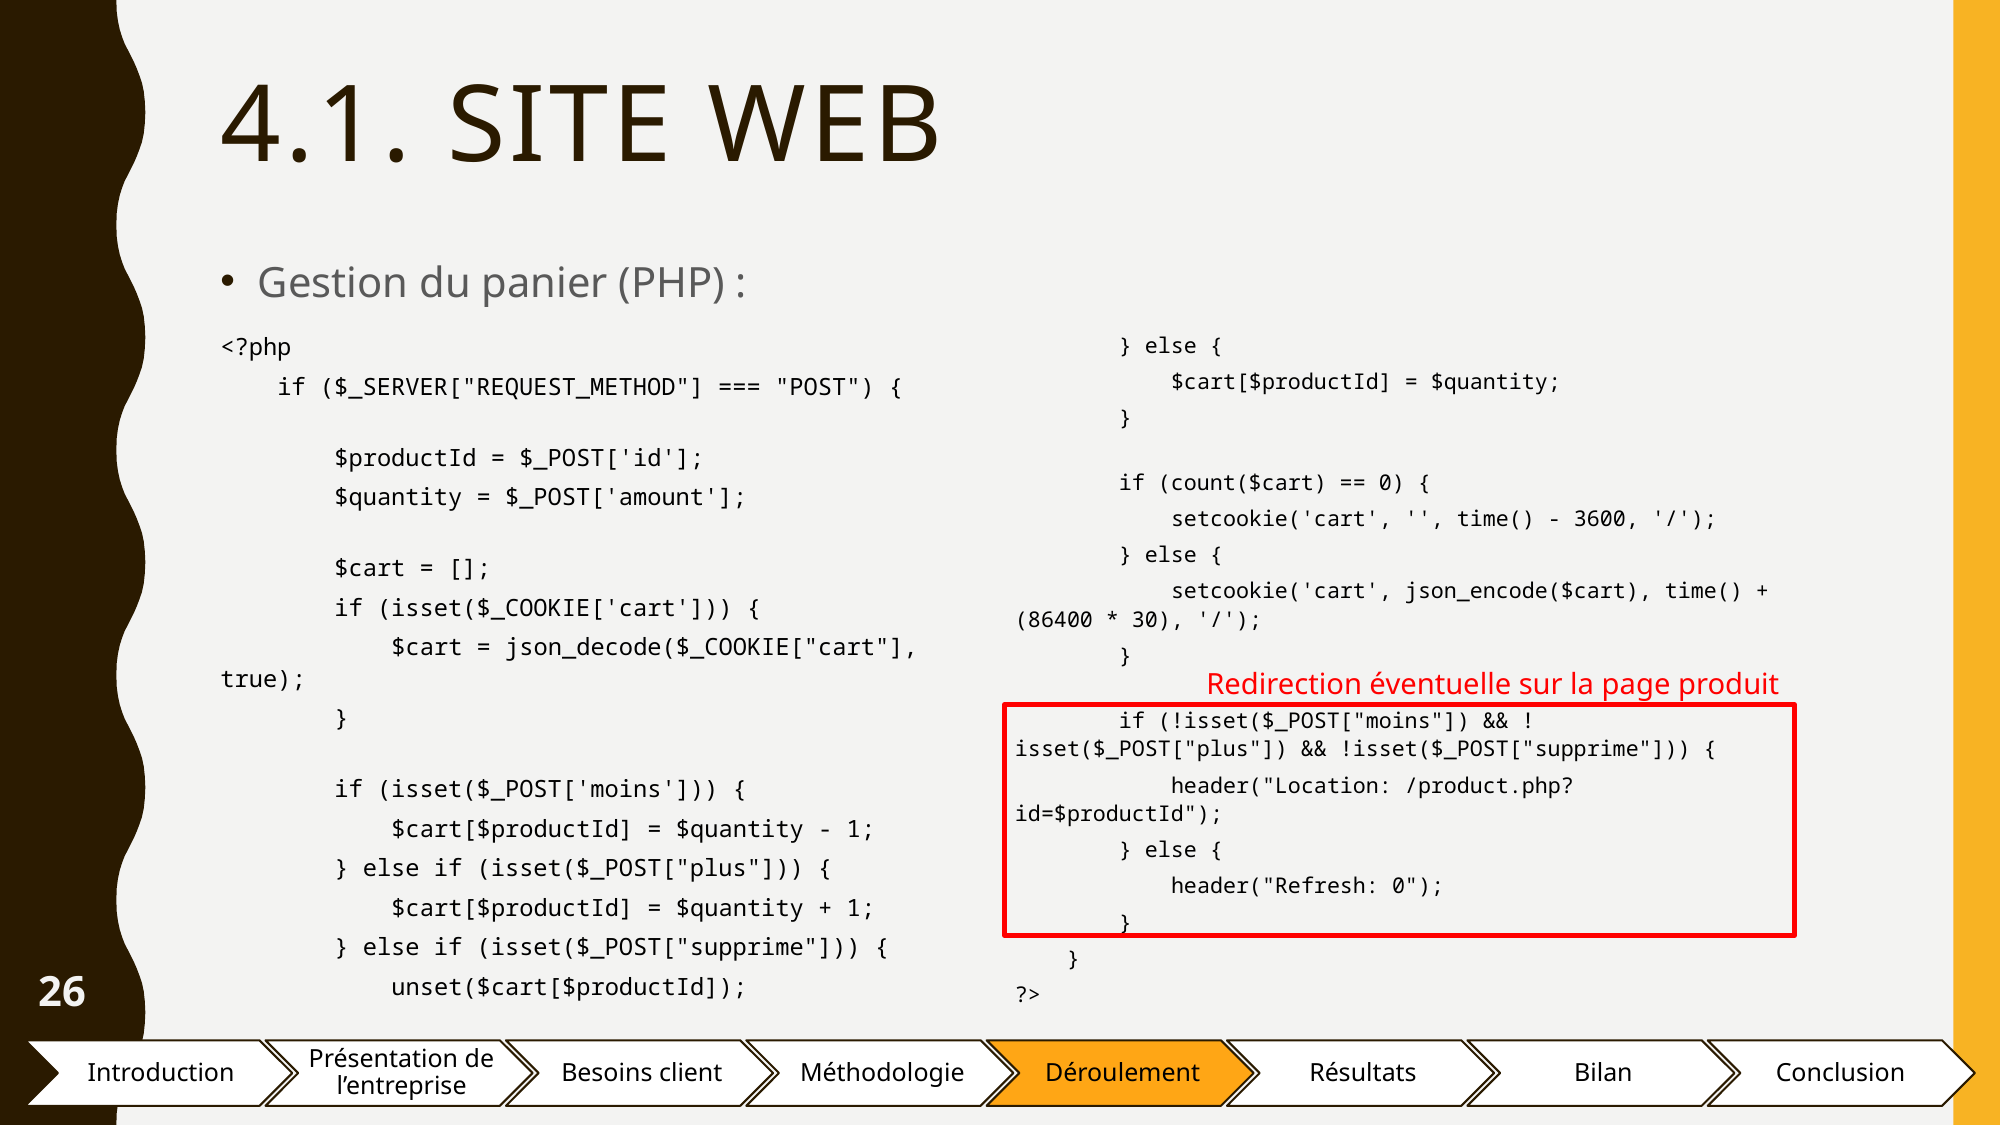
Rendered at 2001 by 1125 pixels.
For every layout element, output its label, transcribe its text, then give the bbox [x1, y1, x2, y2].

text_box } else { $cart[$productId] = $quantity; } if (count($cart) == 0) { setcookie('cart', '', time() - 3600, '/'); } else { setcookie('cart', json_encode($cart), time() + (86400 * 30), '/'); } if (!isset($_POST["moins"]) && !isset($_POST["plus"]) && !isset($_POST["supprime"])) { header("Location: /product.php?id=$productId"); } else { header("Refresh: 0"); } } ?> [999, 321, 1795, 1018]
title 4.1. Site web [205, 62, 1875, 196]
list <?php if ($_SERVER["REQUEST_METHOD"] === "POST") { $productId = $_POST['id']; $quantity = $_POST['amount']; $cart = []; if (isset($_COOKIE['cart'])) { $cart = json_decode($_COOKIE["cart"], true); } if (isset($_POST['moins'])) { $cart[$productId] = $quantity - 1; } else if (isset($_POST["plus"])) { $cart[$productId] = $quantity + 1; } else if (isset($_POST["supprime"])) { unset($cart[$productId]); [205, 322, 999, 1018]
text_box Gestion du panier (PHP) : [205, 243, 1875, 322]
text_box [24, 1040, 1975, 1106]
text_box Redirection éventuelle sur la page produit [1004, 654, 1795, 712]
slide_number 26 [12, 961, 113, 1027]
text_box [1004, 703, 1796, 936]
